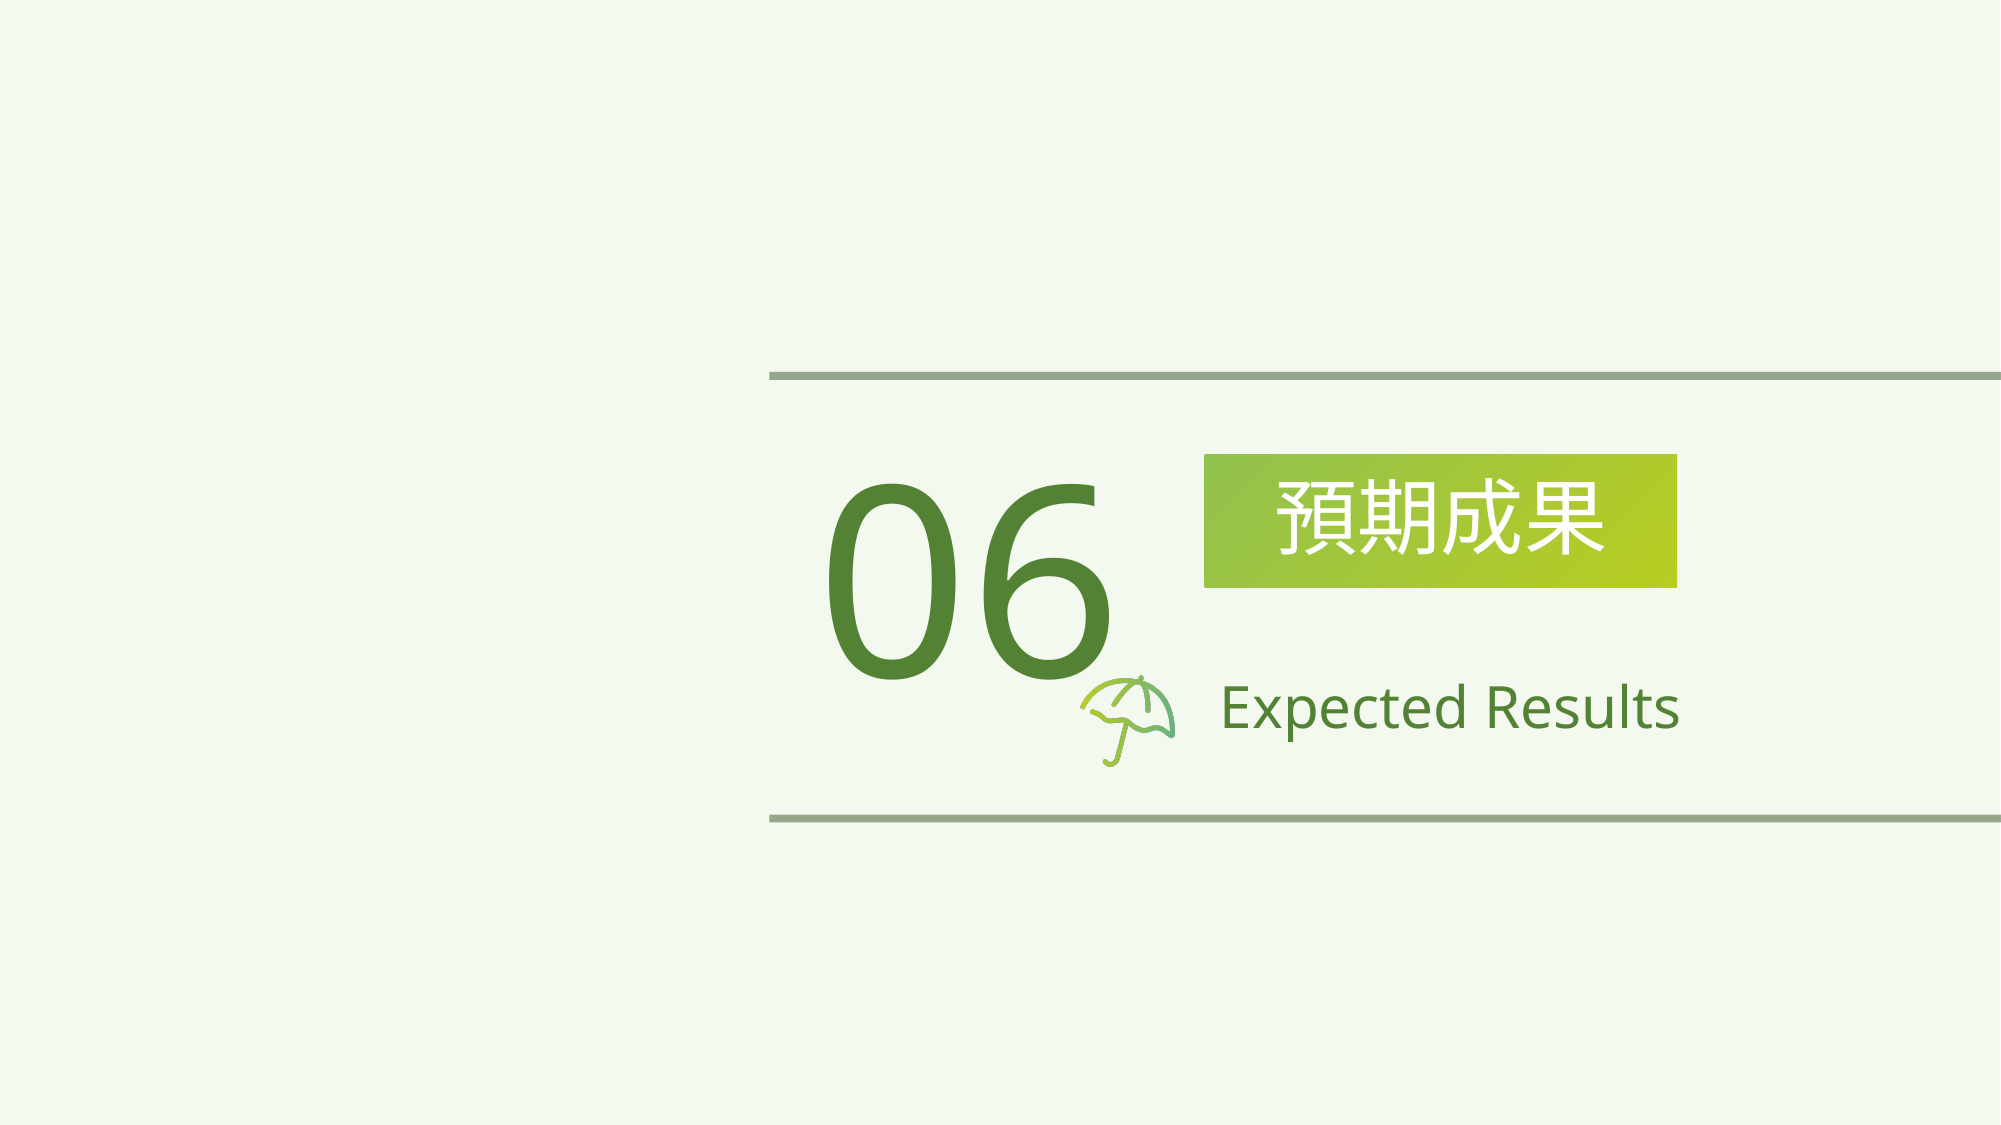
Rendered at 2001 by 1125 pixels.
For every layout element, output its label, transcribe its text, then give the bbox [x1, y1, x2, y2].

picture [1147, 674, 1176, 768]
list 06 [791, 413, 1147, 769]
list Expected Results [1204, 650, 2000, 769]
list 預期成果 [1204, 454, 1678, 588]
